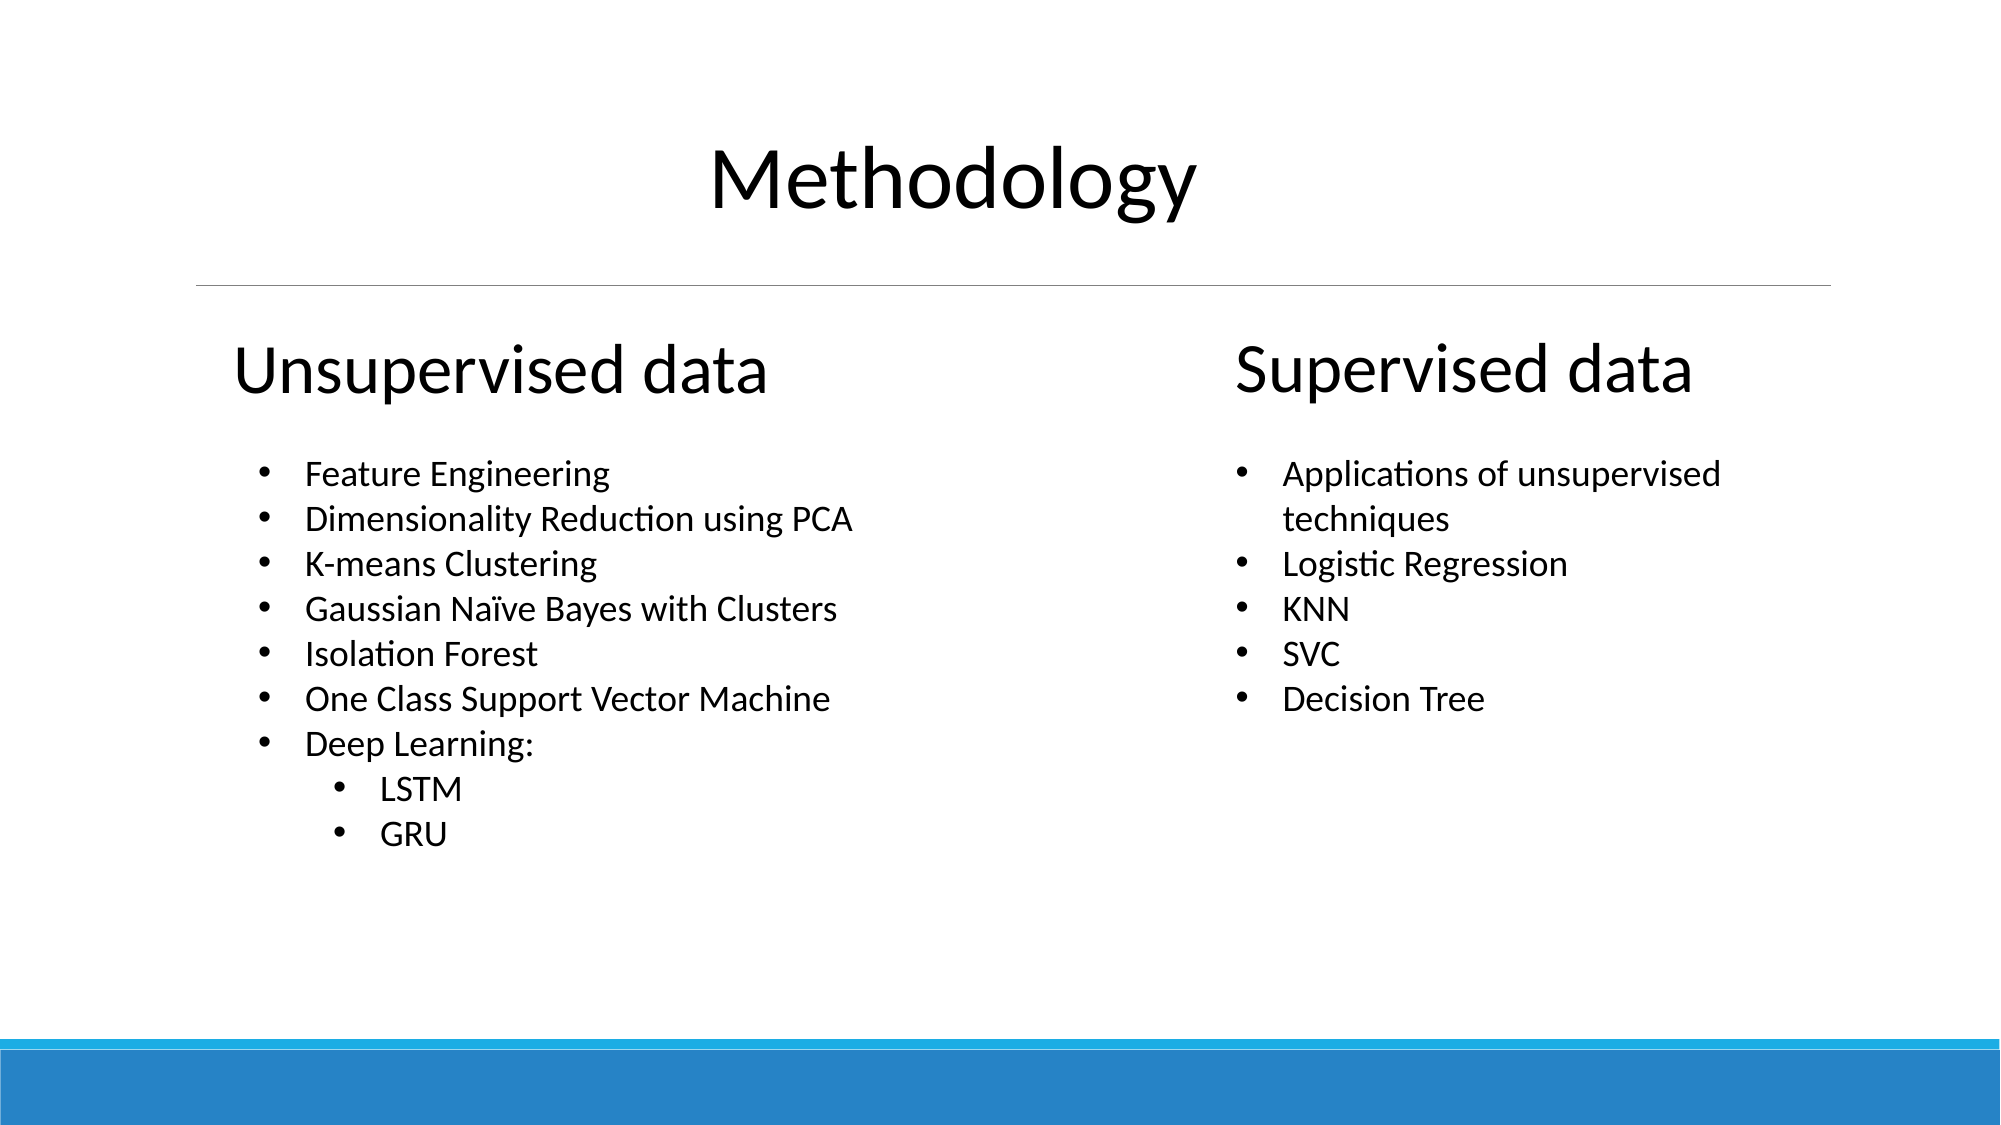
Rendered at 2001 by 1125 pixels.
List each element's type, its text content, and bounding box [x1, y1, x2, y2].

text_box Methodology [693, 111, 1221, 234]
text_box Feature Engineering Dimensionality Reduction using PCA K-means Clustering Gaussian Naïve Bayes with Clusters Isolation Forest One Class Support Vector Machine Deep Learning: LSTM GRU [243, 441, 928, 861]
text_box Supervised data [1220, 314, 1805, 414]
text_box Unsupervised data [218, 315, 802, 415]
text_box Applications of unsupervised techniques Logistic Regression KNN SVC Decision Tree [1220, 441, 1905, 726]
